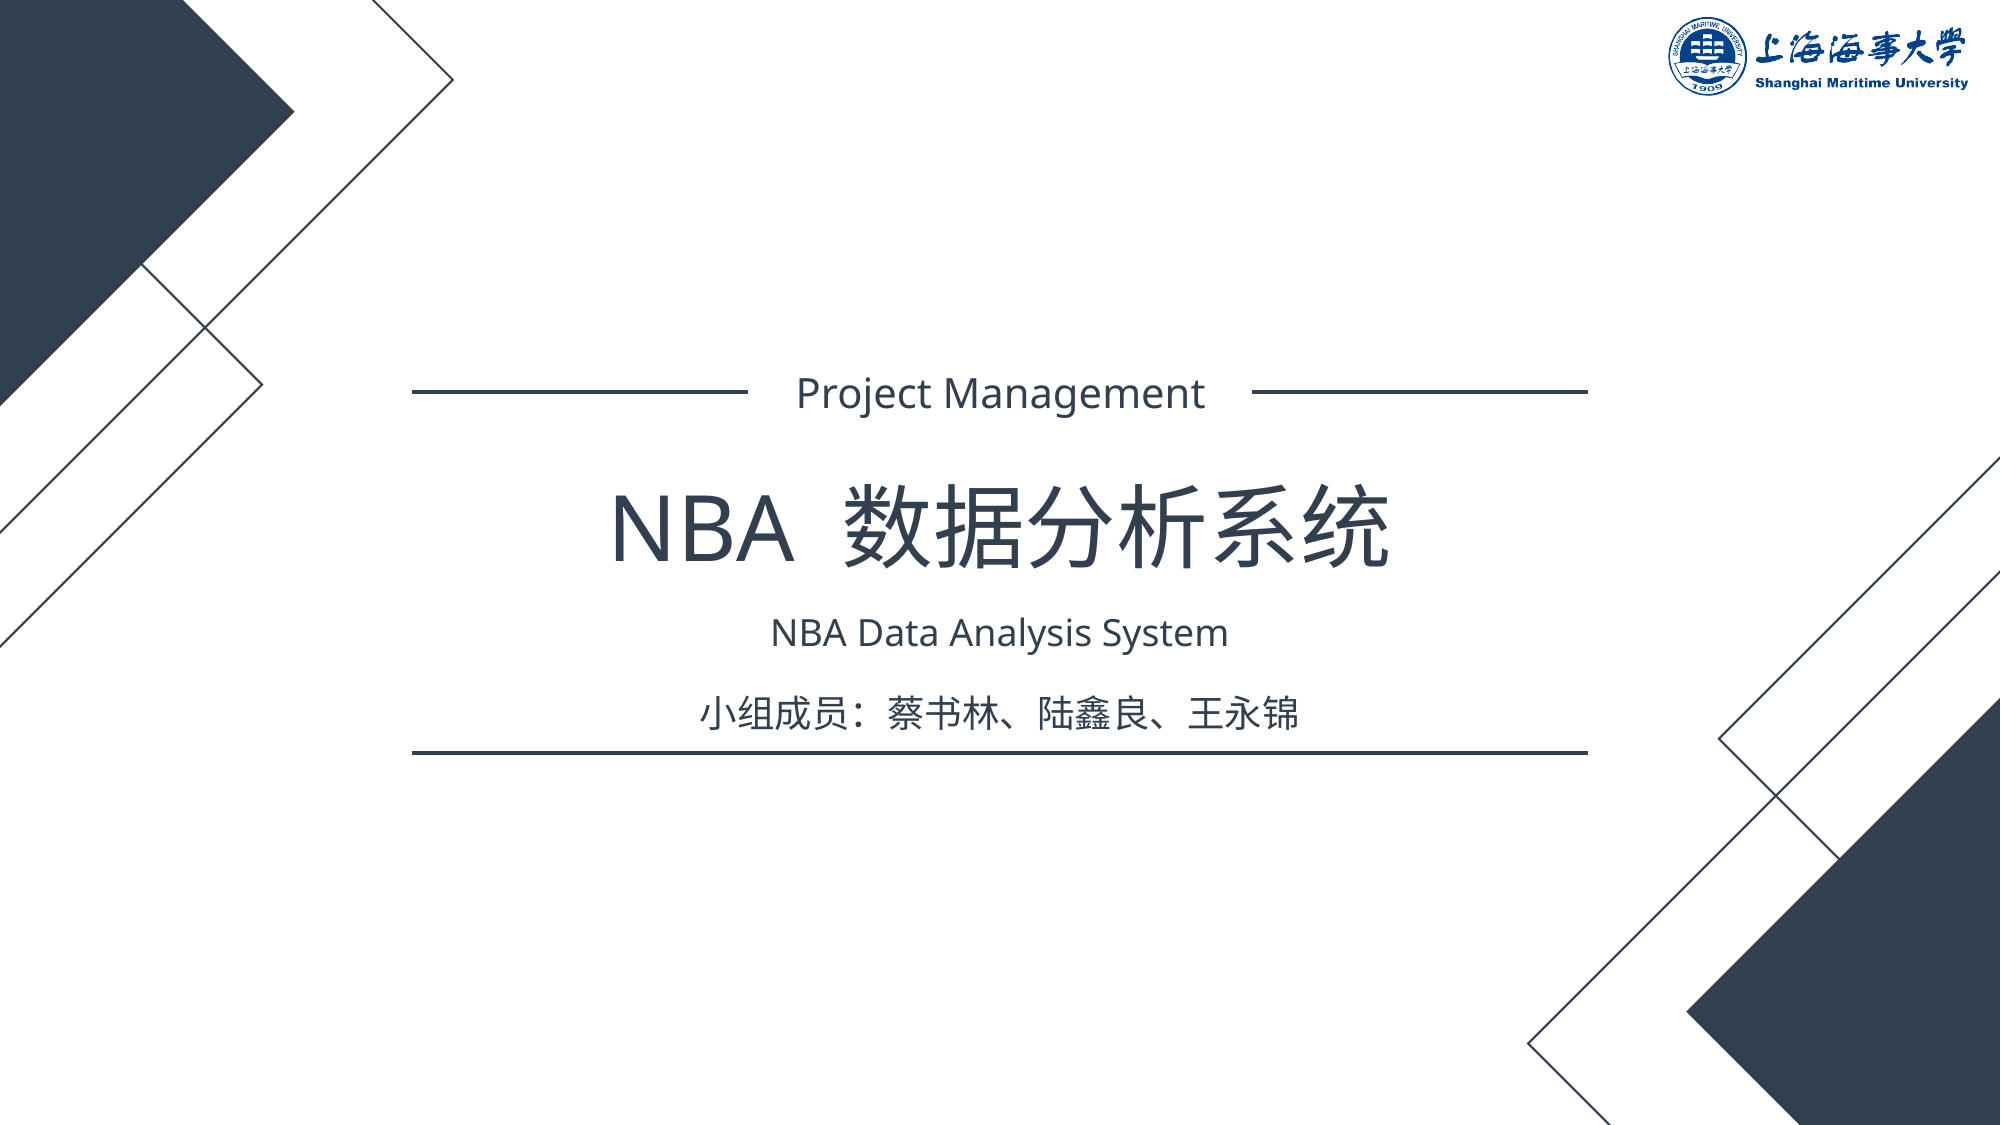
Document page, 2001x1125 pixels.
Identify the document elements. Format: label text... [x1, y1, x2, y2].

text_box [1668, 470, 2000, 1125]
text_box NBA Data Analysis System [480, 601, 1520, 662]
text_box 小组成员：蔡书林、陆鑫良、王永锦 [612, 679, 1388, 746]
text_box NBA 数据分析系统 [368, 462, 1631, 587]
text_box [0, 0, 312, 653]
text_box Project Management [715, 359, 1286, 425]
picture [1662, 4, 1975, 108]
